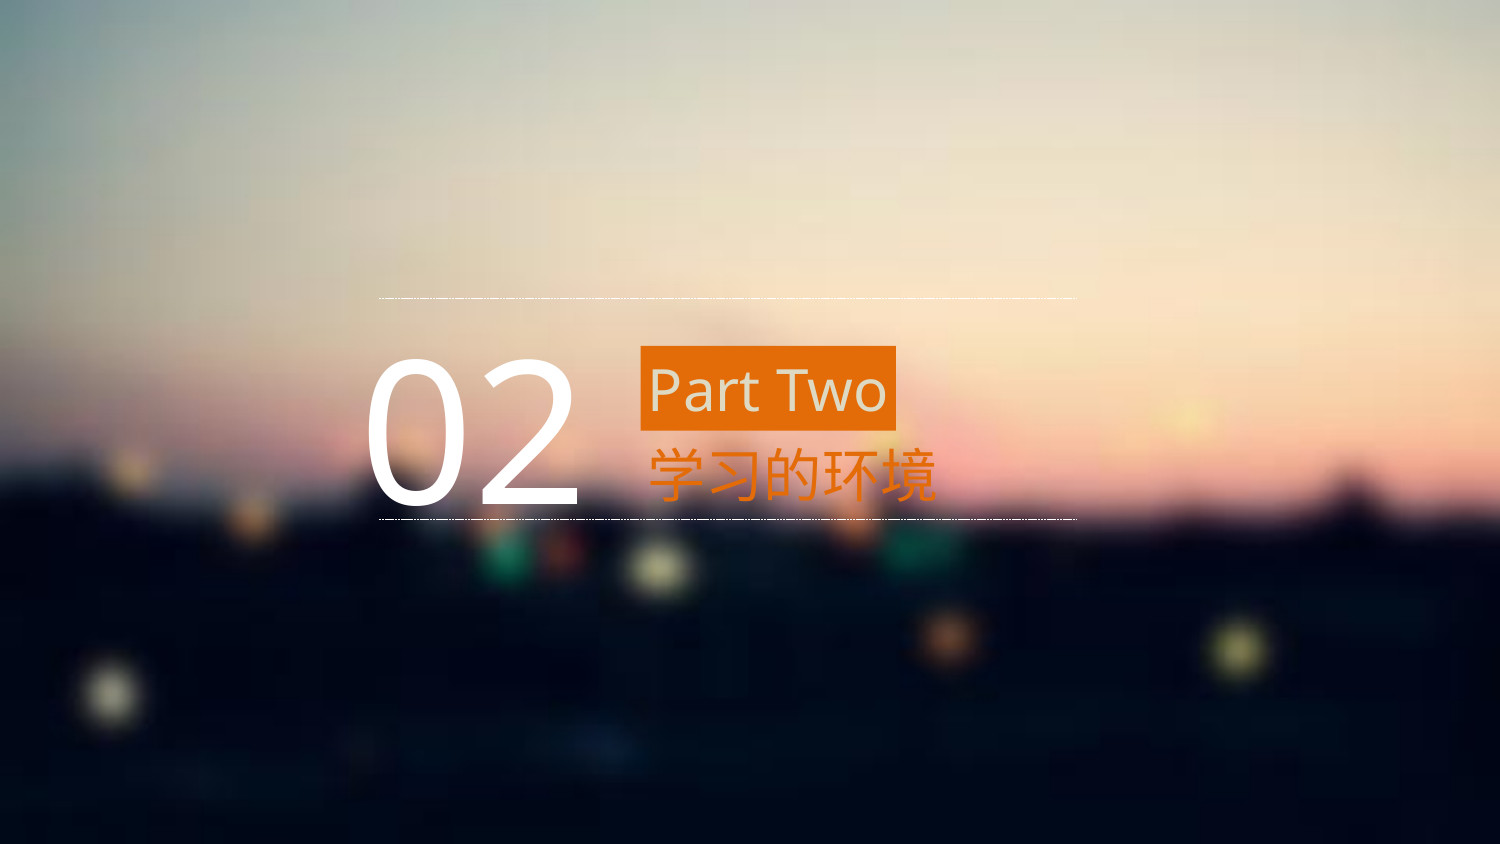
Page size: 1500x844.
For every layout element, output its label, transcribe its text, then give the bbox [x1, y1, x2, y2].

text_box Part Two [640, 345, 896, 431]
text_box 02 [352, 297, 597, 553]
text_box 学习的环境 [640, 431, 1105, 517]
picture [0, 0, 1500, 844]
